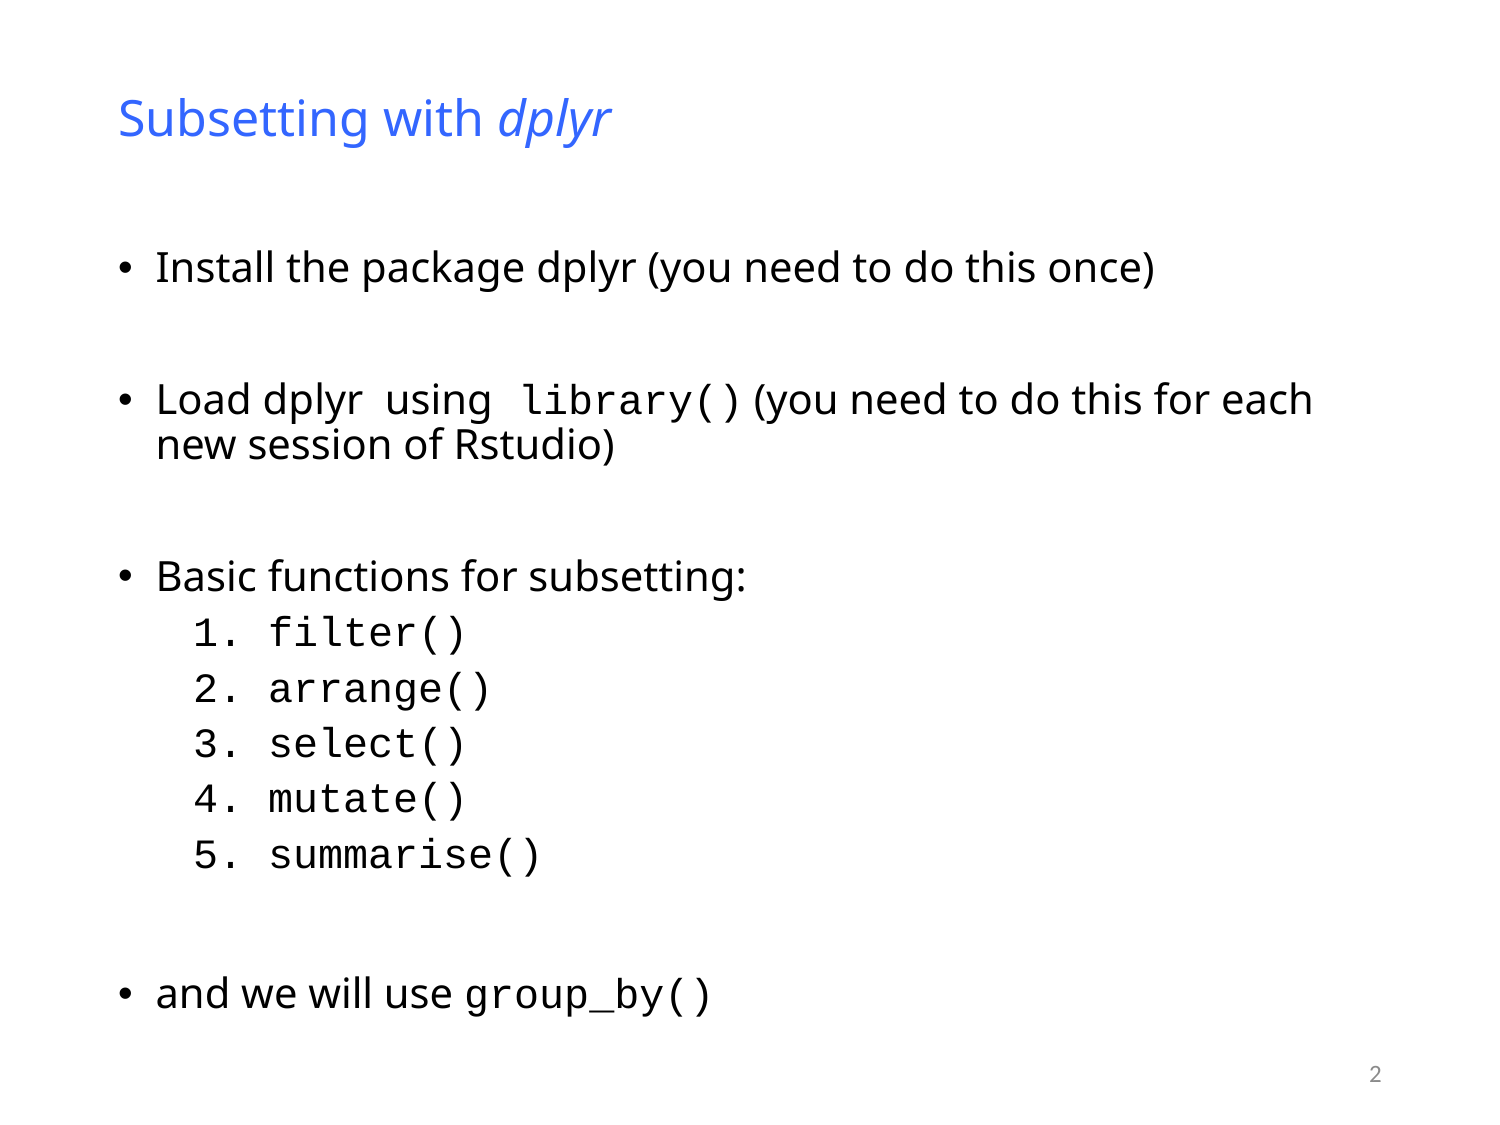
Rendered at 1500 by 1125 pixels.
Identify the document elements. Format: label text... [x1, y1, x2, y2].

list Install the package dplyr (you need to do this once) Load dplyr using library() (you need to do this for each new session of Rstudio) Basic functions for subsetting: filter() arrange() select() mutate() summarise() and we will use group_by() [103, 239, 1397, 1076]
slide_number 2 [1059, 1042, 1397, 1103]
title Subsetting with dplyr [103, 59, 1397, 181]
